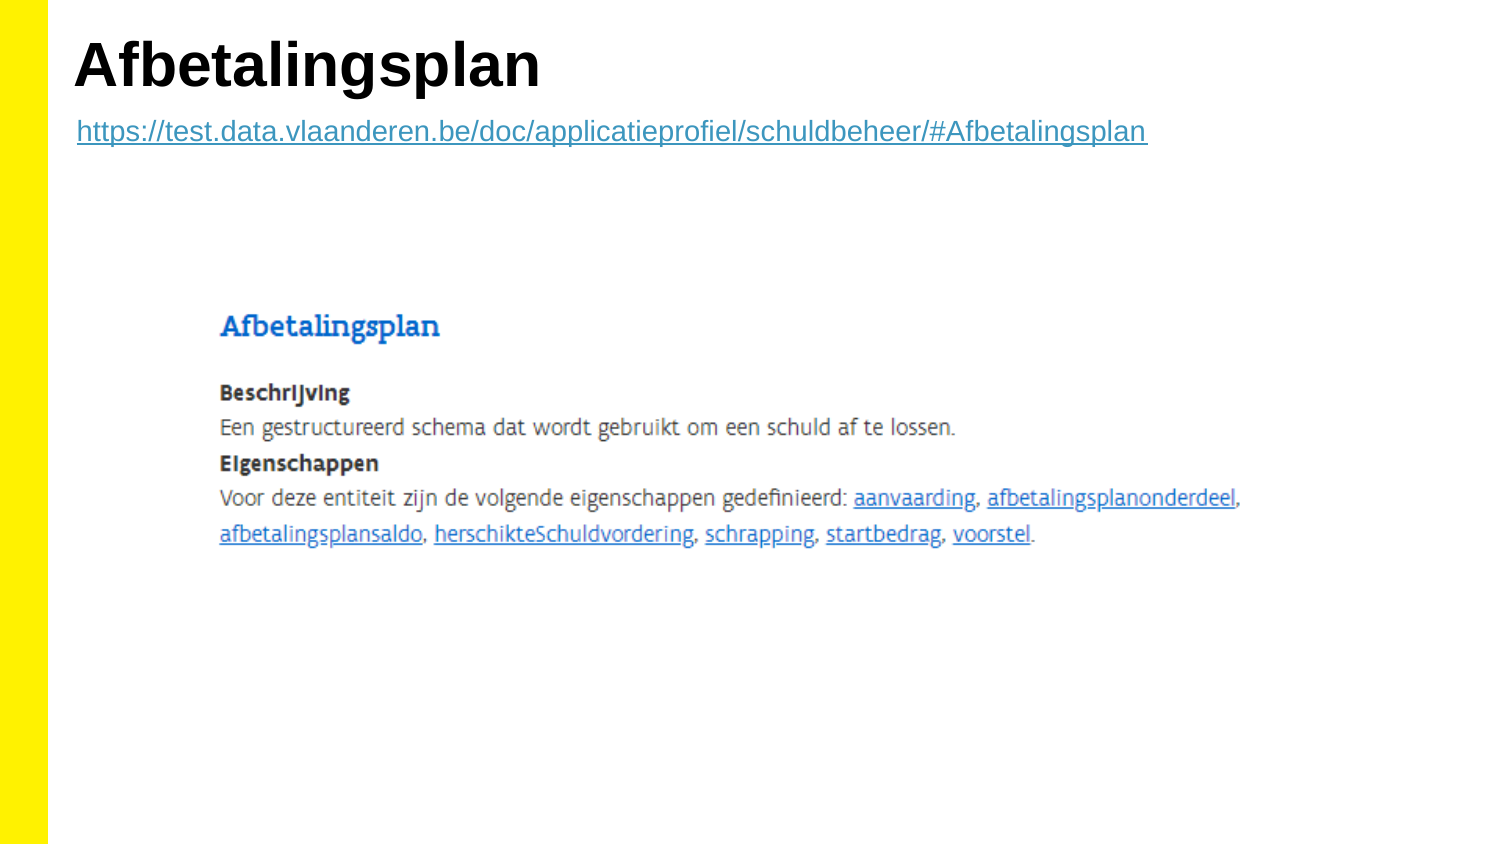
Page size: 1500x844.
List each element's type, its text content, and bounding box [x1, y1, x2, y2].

text_box Afbetalingsplan [61, 18, 1366, 140]
text_box https://test.data.vlaanderen.be/doc/applicatieprofiel/schuldbeheer/#Afbetalingsplan [61, 70, 1233, 190]
picture [196, 269, 1304, 575]
